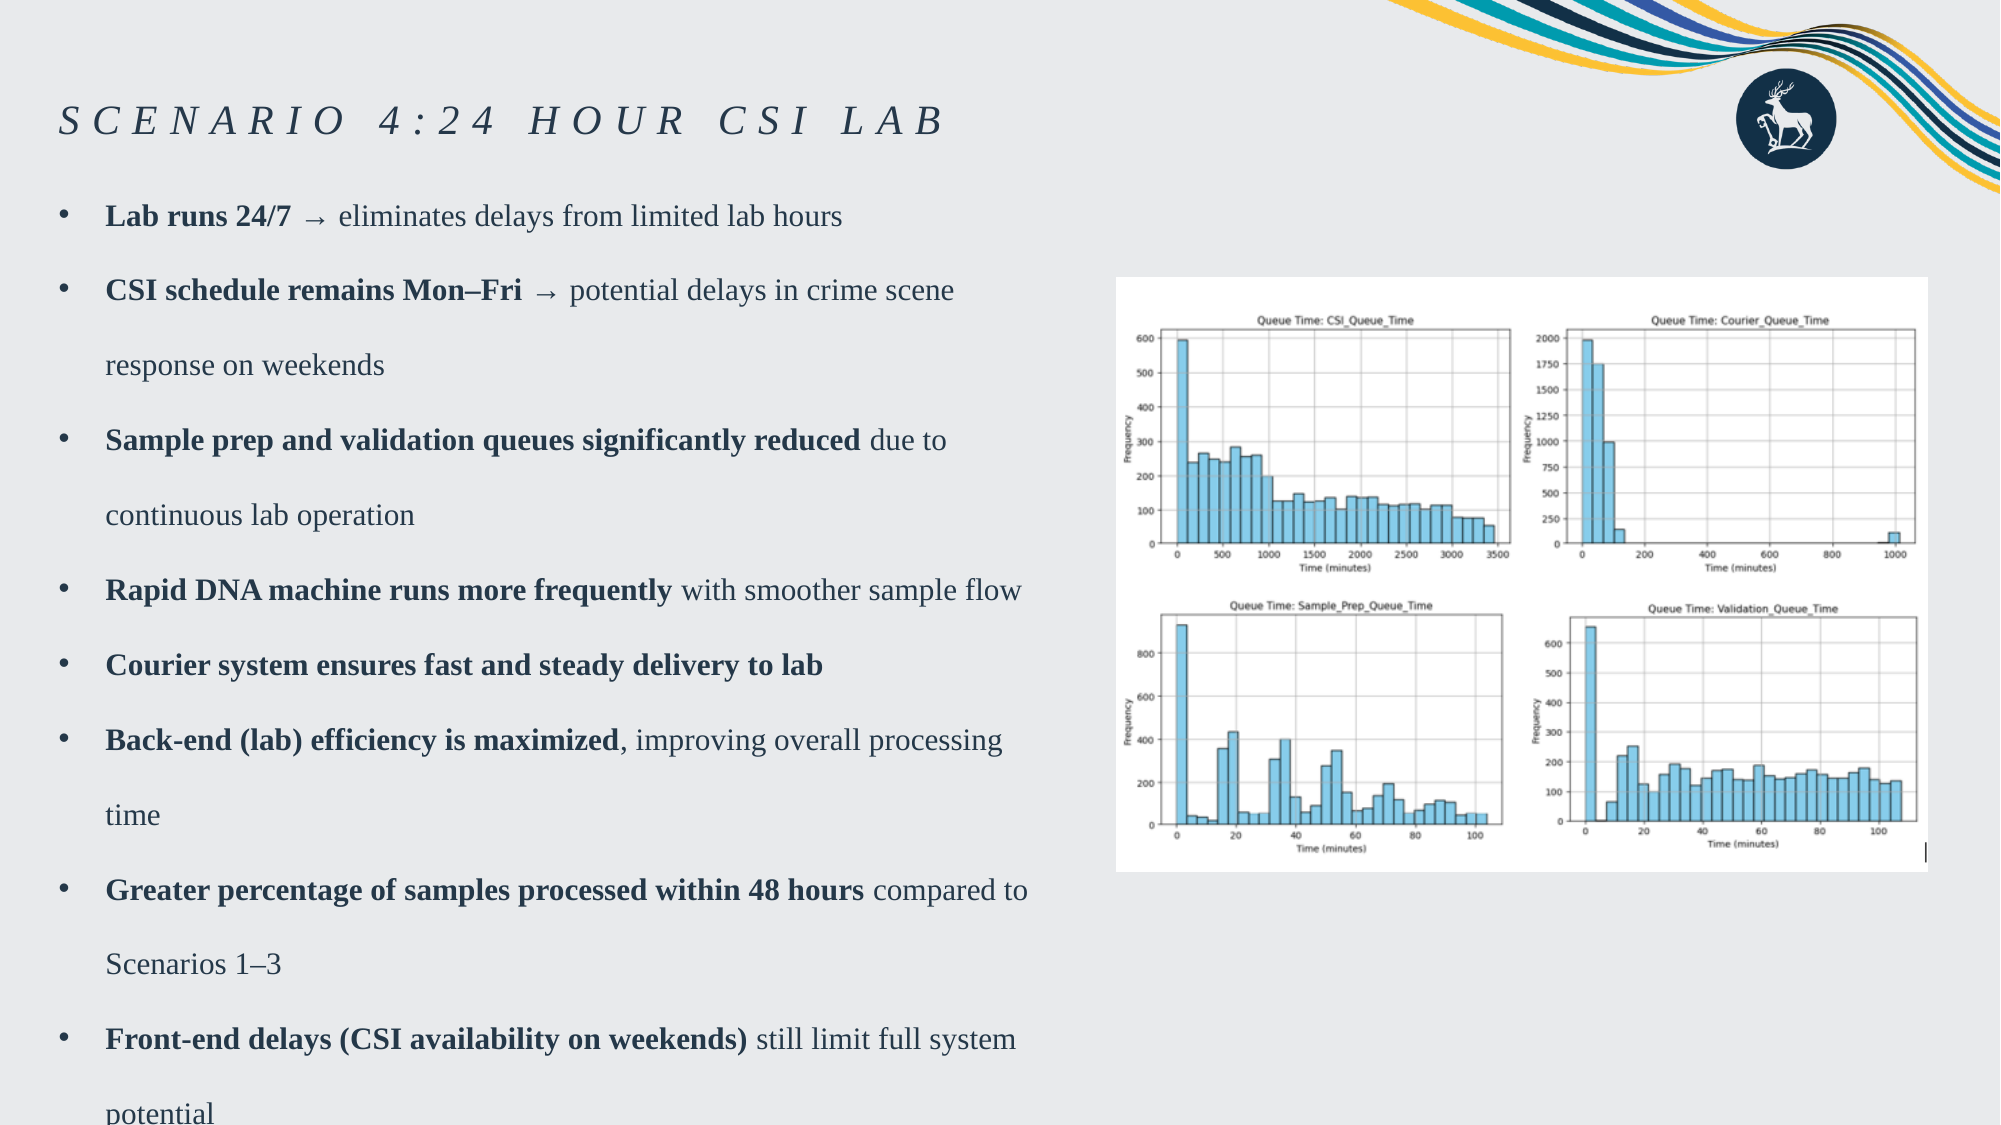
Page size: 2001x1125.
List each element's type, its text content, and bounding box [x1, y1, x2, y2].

text_box Lab runs 24/7 → eliminates delays from limited lab hours CSI schedule remains Mon–Fri → potential delays in crime scene response on weekends Sample prep and validation queues significantly reduced due to continuous lab operation Rapid DNA machine runs more frequently with smoother sample flow Courier system ensures fast and steady delivery to lab Back-end (lab) efficiency is maximized, improving overall processing time Greater percentage of samples processed within 48 hours compared to Scenarios 1–3 Front-end delays (CSI availability on weekends) still limit full system potential [43, 149, 1080, 1125]
picture [1383, 0, 2000, 200]
title Scenario 4:24 hour CSI lab [43, 41, 1769, 195]
picture [1116, 277, 1928, 872]
